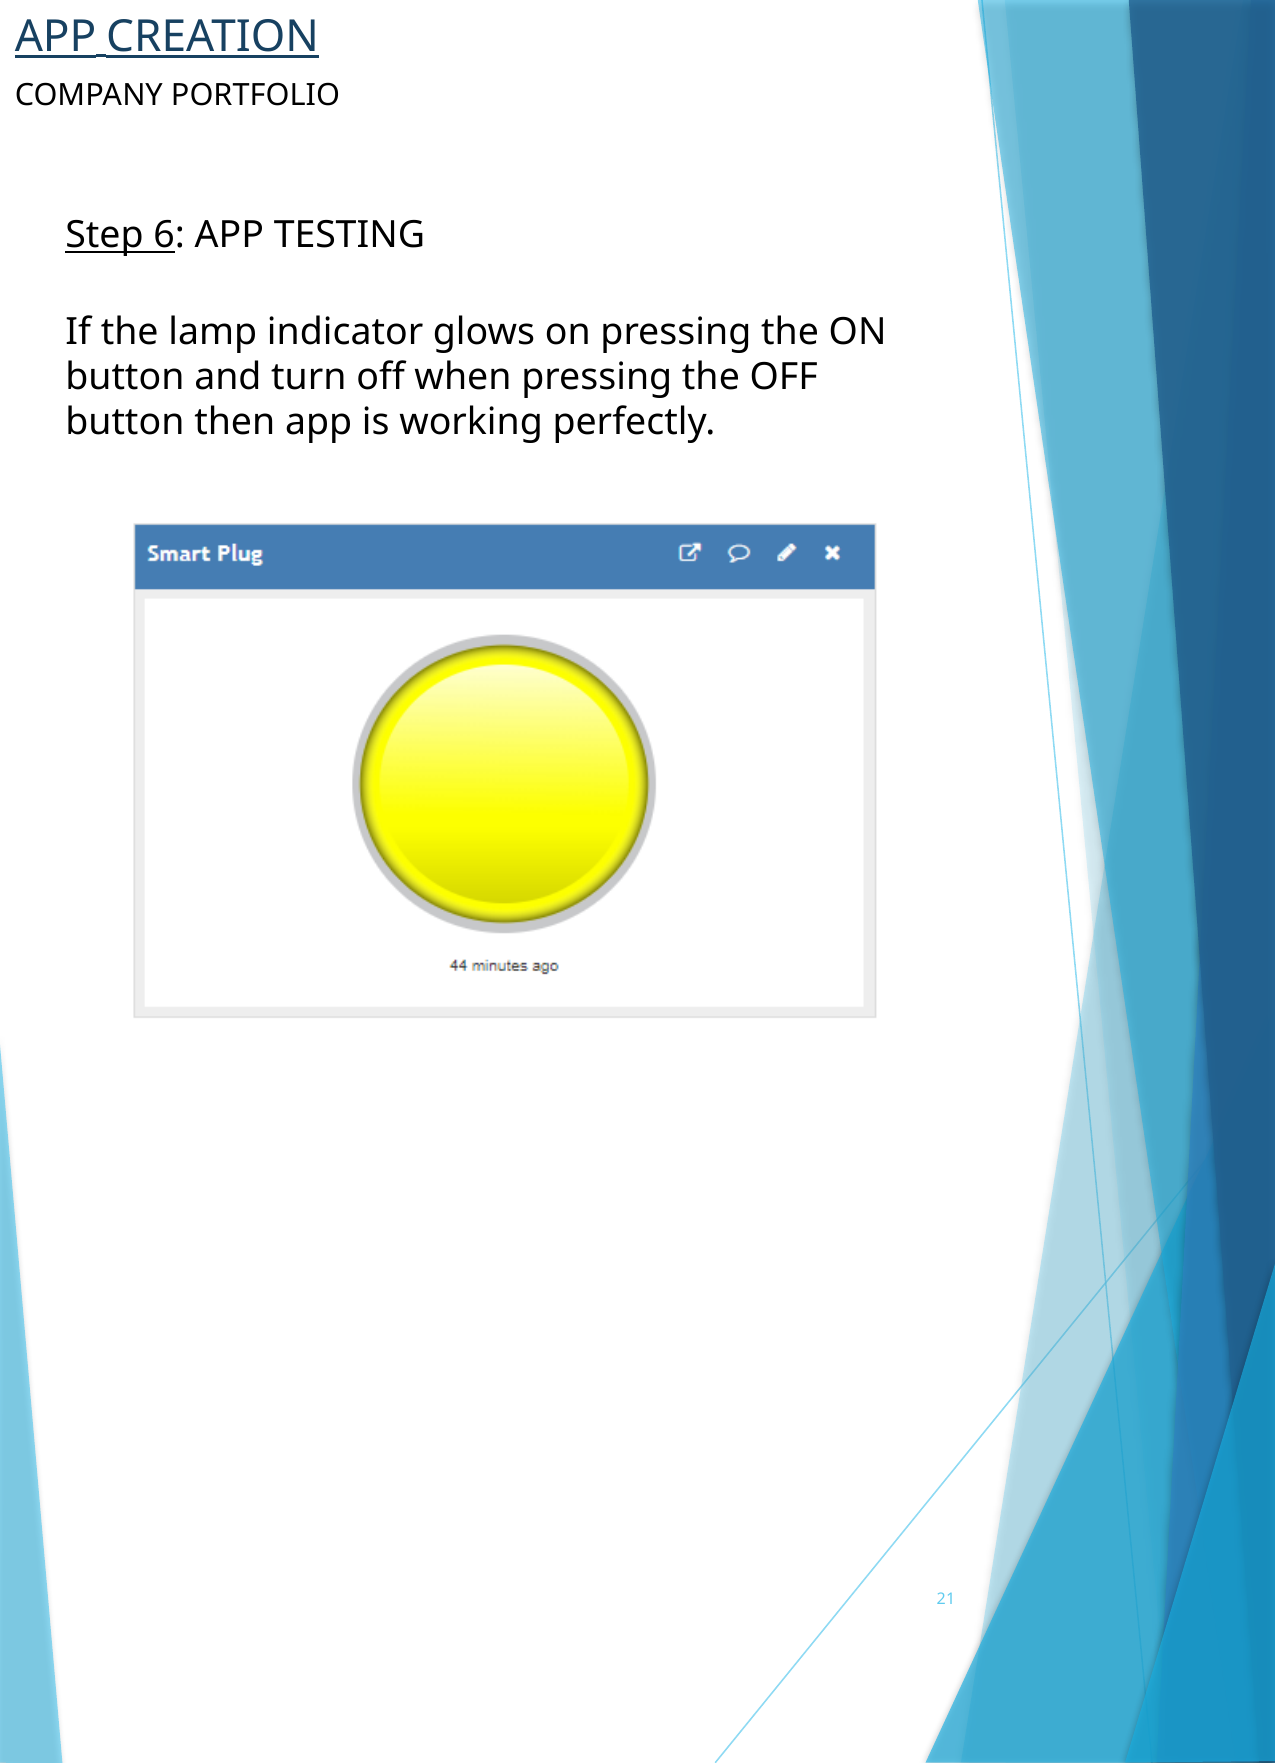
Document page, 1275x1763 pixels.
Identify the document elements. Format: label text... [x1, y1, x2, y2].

text_box If the lamp indicator glows on pressing the ON button and turn off when pressing the OFF button then app is working perfectly. [50, 299, 924, 450]
slide_number 21 [898, 1552, 971, 1647]
text_box COMPANY PORTFOLIO [0, 67, 398, 164]
text_box APP CREATION [0, 0, 484, 68]
text_box Step 6: APP TESTING [50, 202, 1005, 263]
picture [113, 499, 907, 1048]
